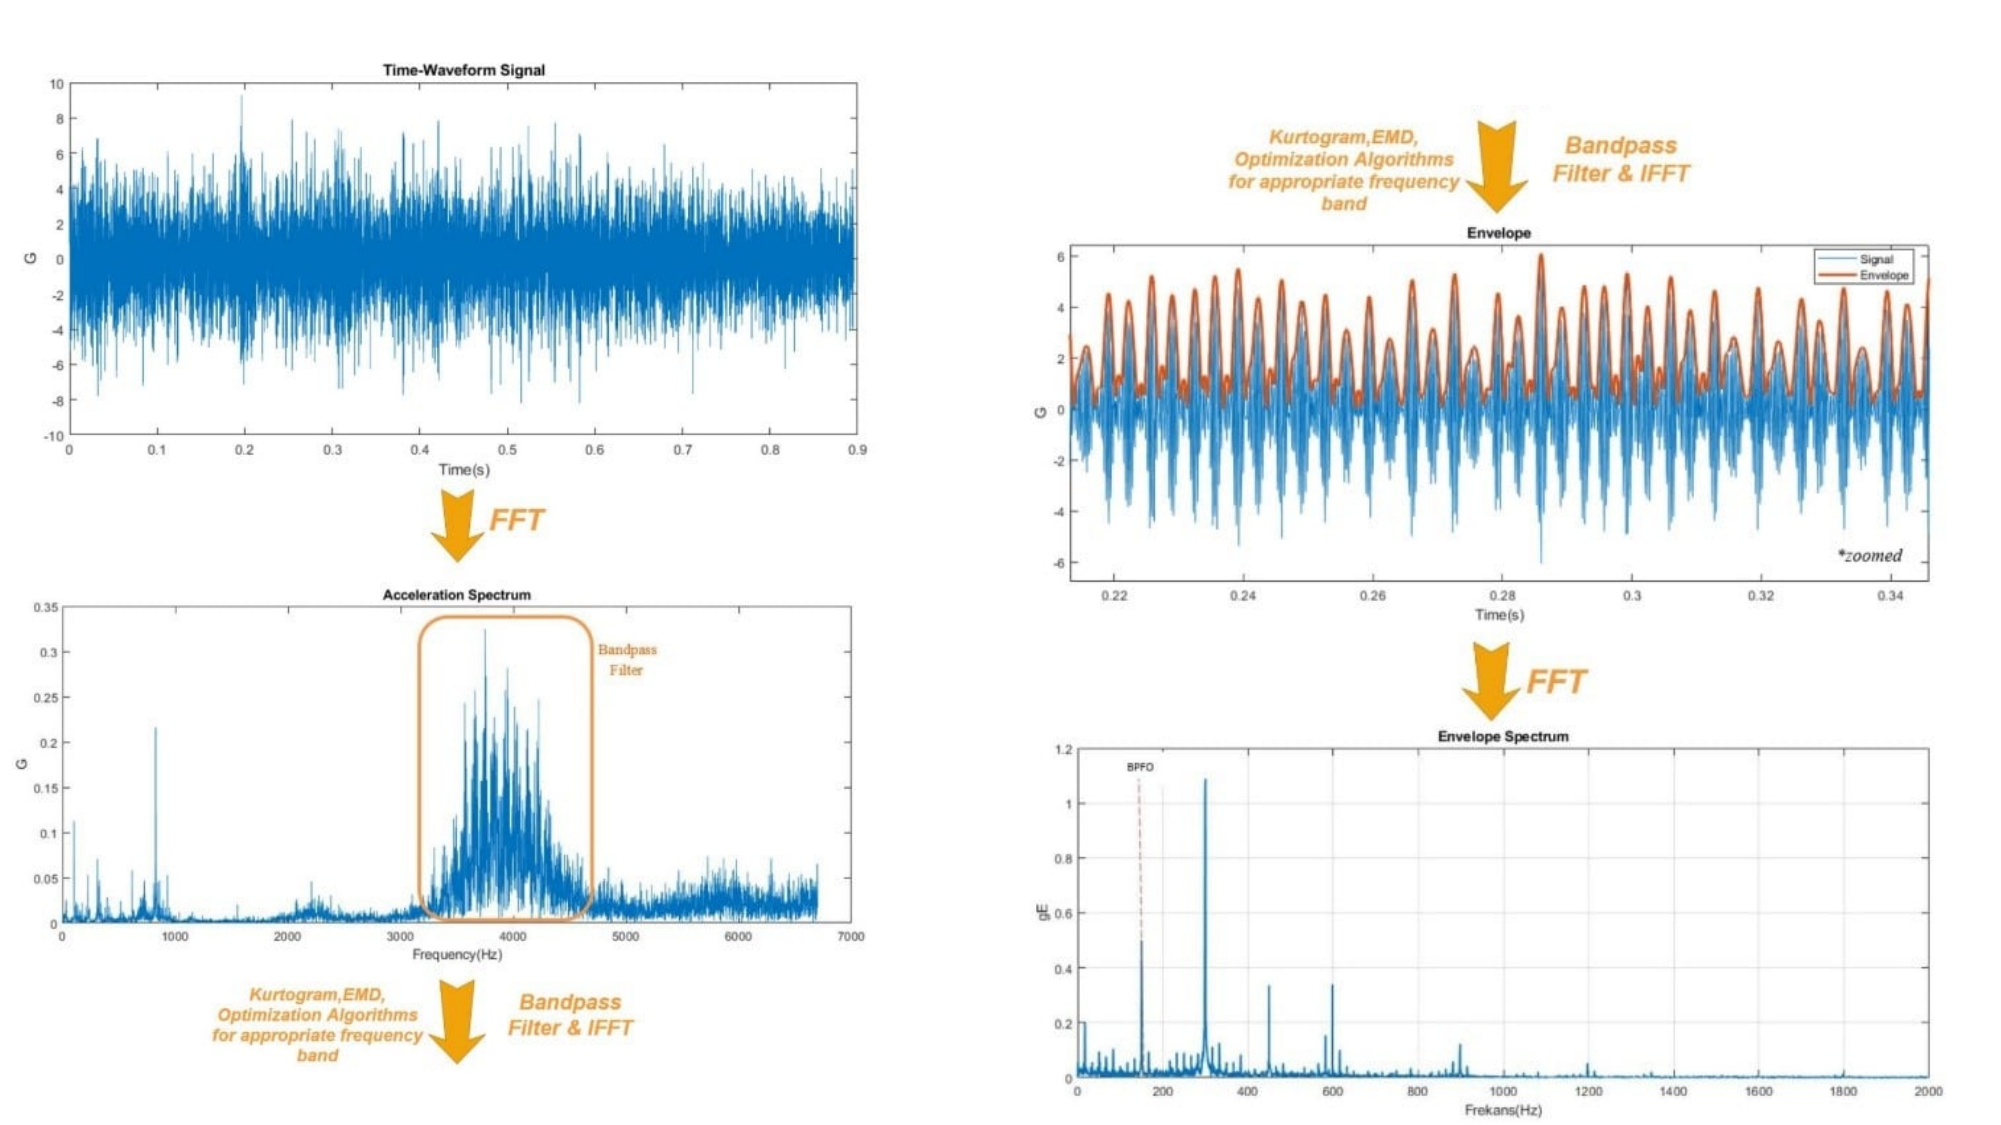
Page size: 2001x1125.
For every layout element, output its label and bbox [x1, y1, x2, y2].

picture [0, 52, 905, 1073]
picture [996, 104, 1989, 1125]
